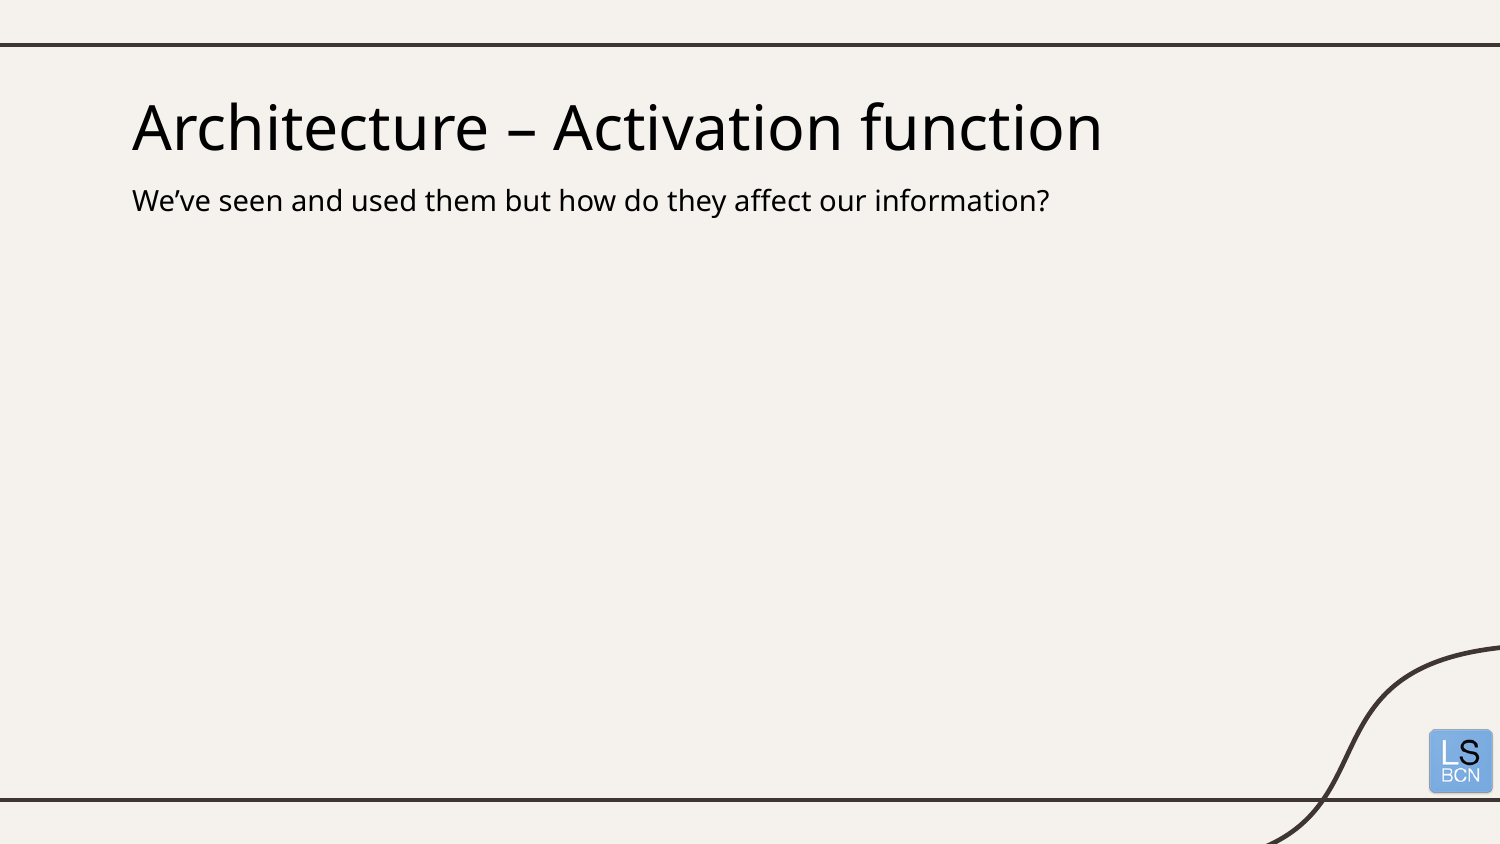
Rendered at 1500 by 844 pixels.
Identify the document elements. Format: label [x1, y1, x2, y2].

text_box [116, 166, 1220, 261]
picture [1421, 721, 1500, 801]
title [116, 72, 1278, 167]
